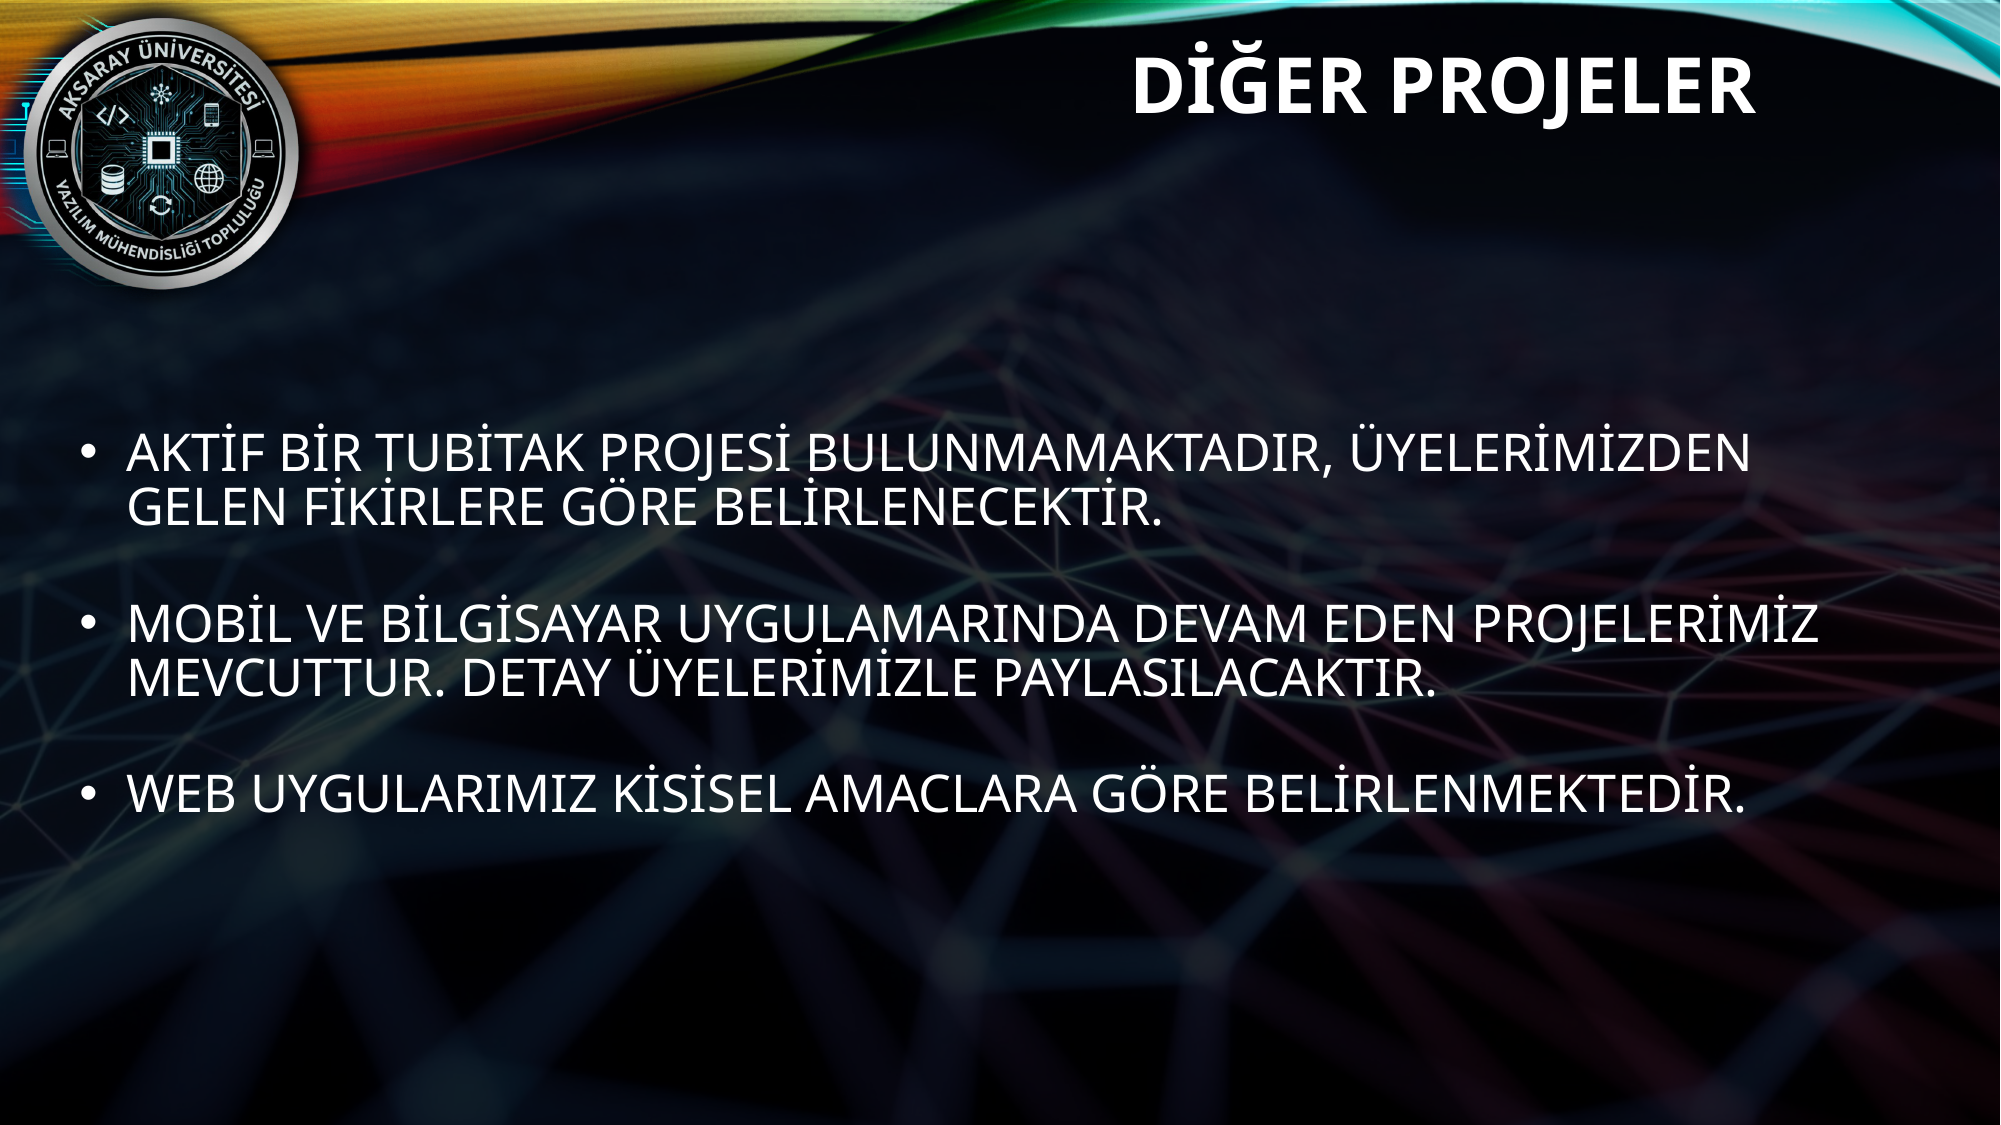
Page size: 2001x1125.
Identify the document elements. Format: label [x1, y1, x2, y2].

picture [0, 0, 2000, 1125]
text_box [0, 0, 331, 316]
